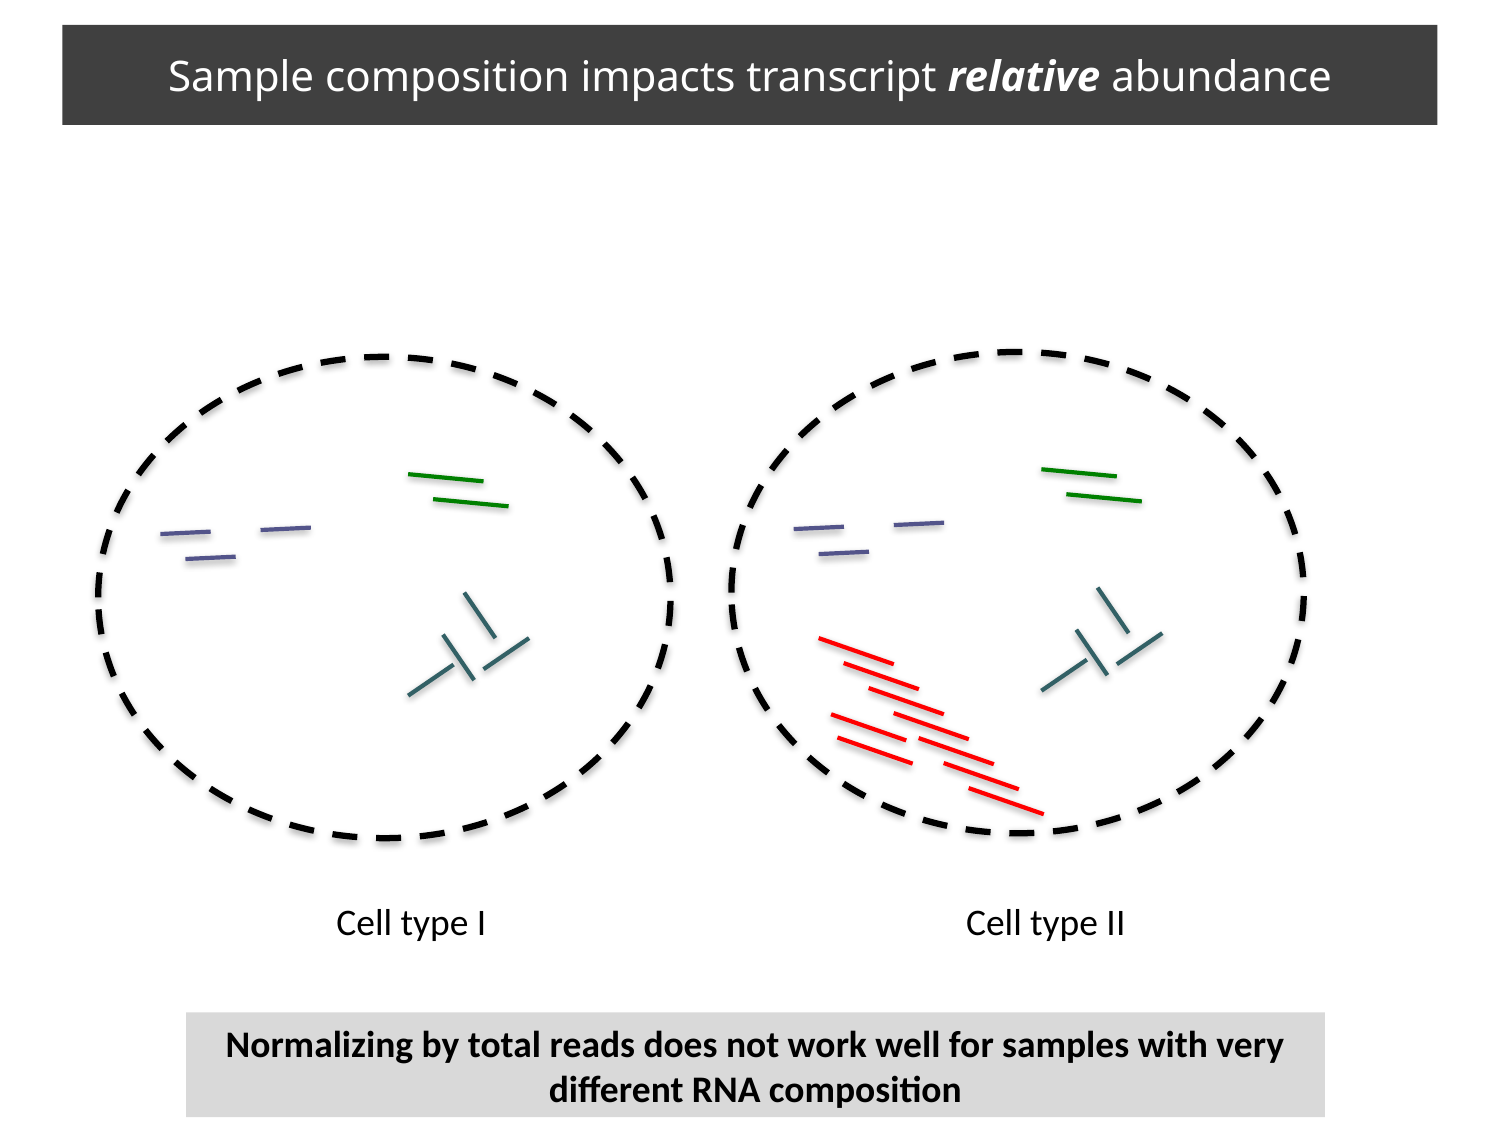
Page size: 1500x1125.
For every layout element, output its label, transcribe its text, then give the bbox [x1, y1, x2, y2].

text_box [1041, 468, 1118, 477]
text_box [1123, 625, 1156, 672]
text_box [830, 713, 907, 741]
title Sample composition impacts transcript relative abundance [62, 24, 1438, 126]
text_box [730, 351, 1305, 835]
text_box [97, 356, 672, 839]
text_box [893, 522, 945, 526]
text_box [837, 737, 913, 764]
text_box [1048, 652, 1080, 699]
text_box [818, 551, 870, 555]
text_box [260, 527, 312, 531]
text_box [868, 687, 944, 712]
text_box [432, 498, 509, 507]
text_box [1097, 587, 1129, 634]
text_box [793, 526, 845, 530]
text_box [160, 531, 211, 535]
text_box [943, 762, 1019, 790]
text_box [968, 787, 1044, 815]
text_box Cell type I [321, 890, 502, 951]
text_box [442, 634, 475, 681]
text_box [490, 630, 523, 677]
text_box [1076, 629, 1108, 676]
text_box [185, 556, 236, 560]
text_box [407, 473, 484, 482]
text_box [843, 662, 919, 690]
text_box Cell type II [951, 890, 1141, 951]
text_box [918, 737, 994, 765]
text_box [415, 657, 447, 704]
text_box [1066, 493, 1143, 502]
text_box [464, 592, 496, 639]
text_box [904, 712, 969, 738]
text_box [818, 637, 894, 665]
text_box Normalizing by total reads does not work well for samples with very different RNA composition [186, 1012, 1325, 1118]
